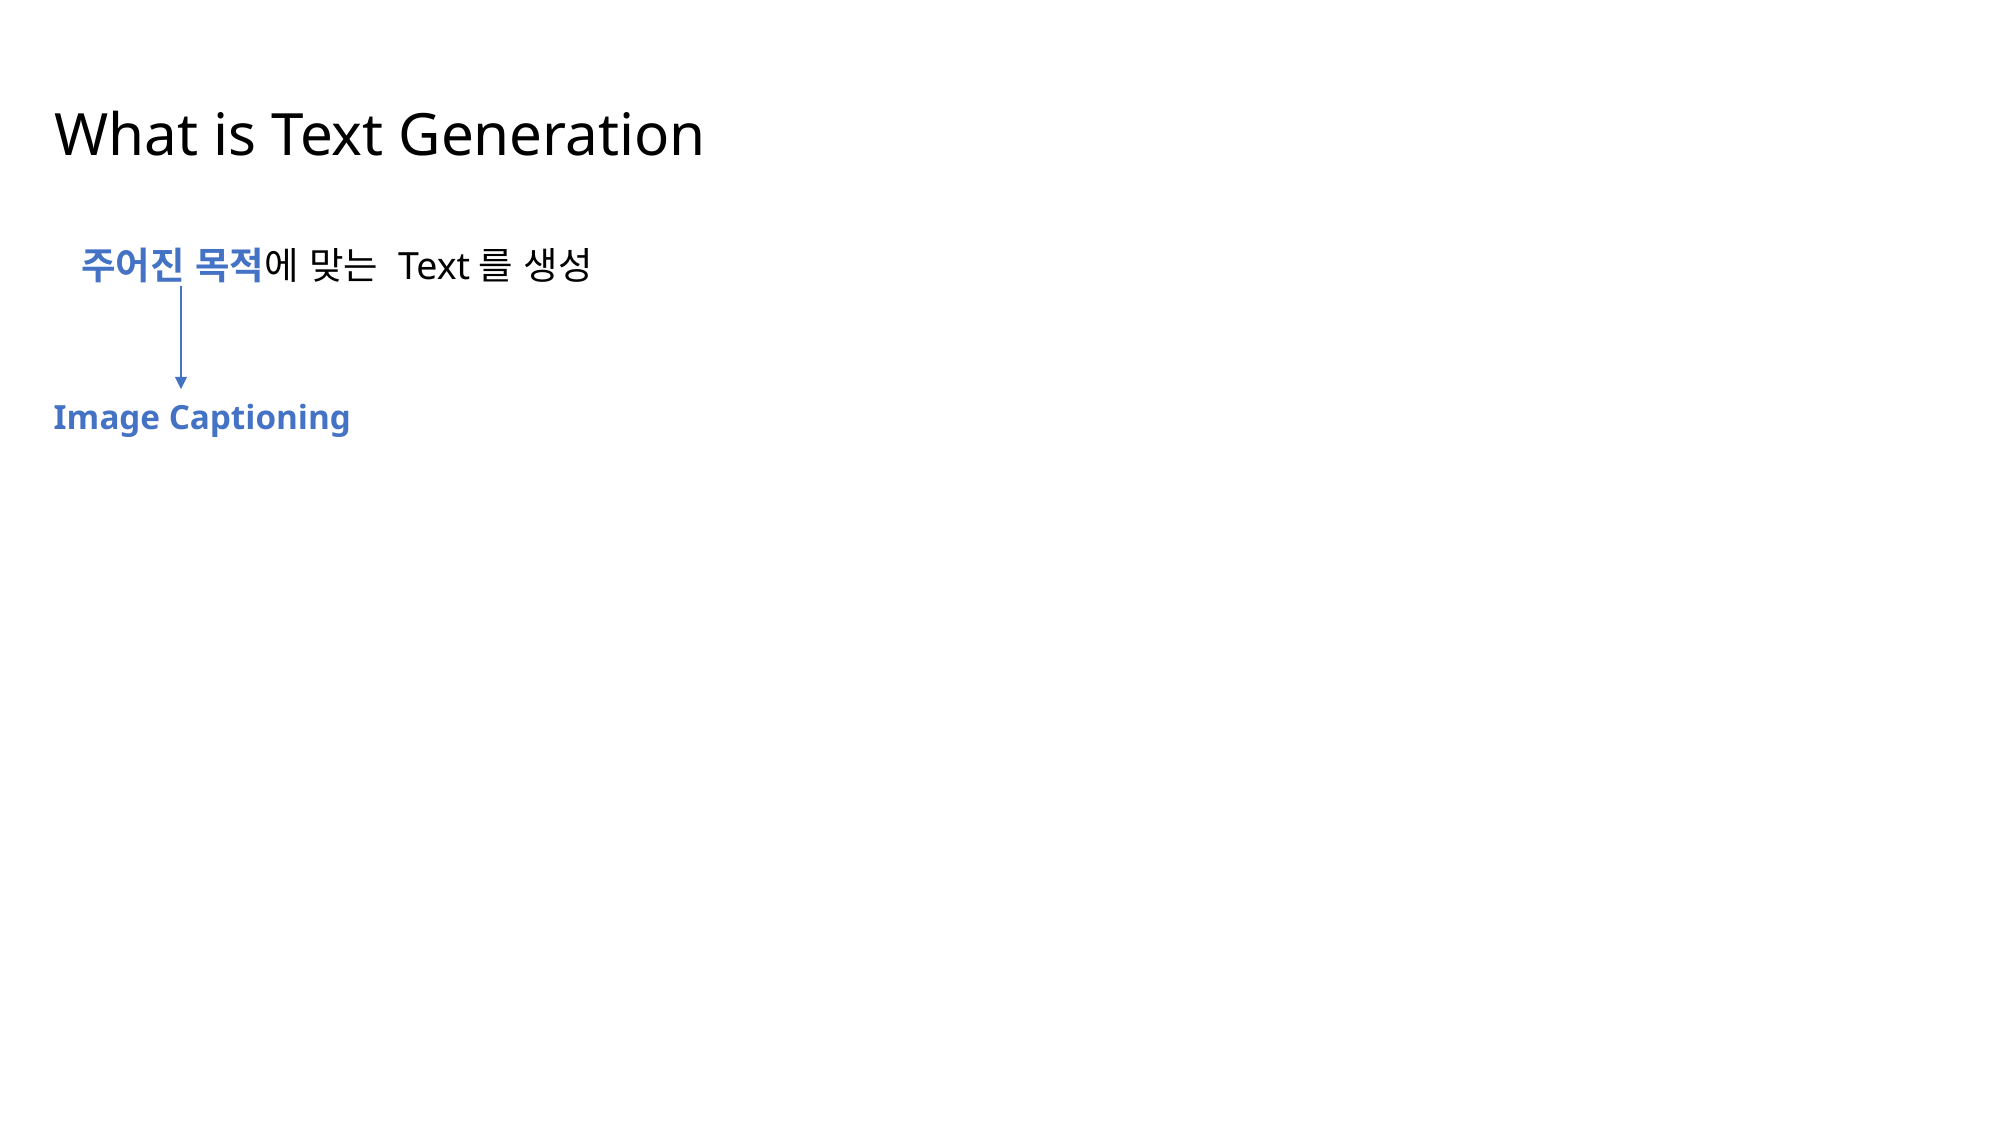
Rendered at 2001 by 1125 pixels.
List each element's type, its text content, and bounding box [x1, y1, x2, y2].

text_box 주어진 목적에 맞는 Text를 생성 [66, 211, 1270, 294]
text_box Image Captioning [38, 389, 366, 444]
text_box What is Text Generation [39, 89, 721, 175]
